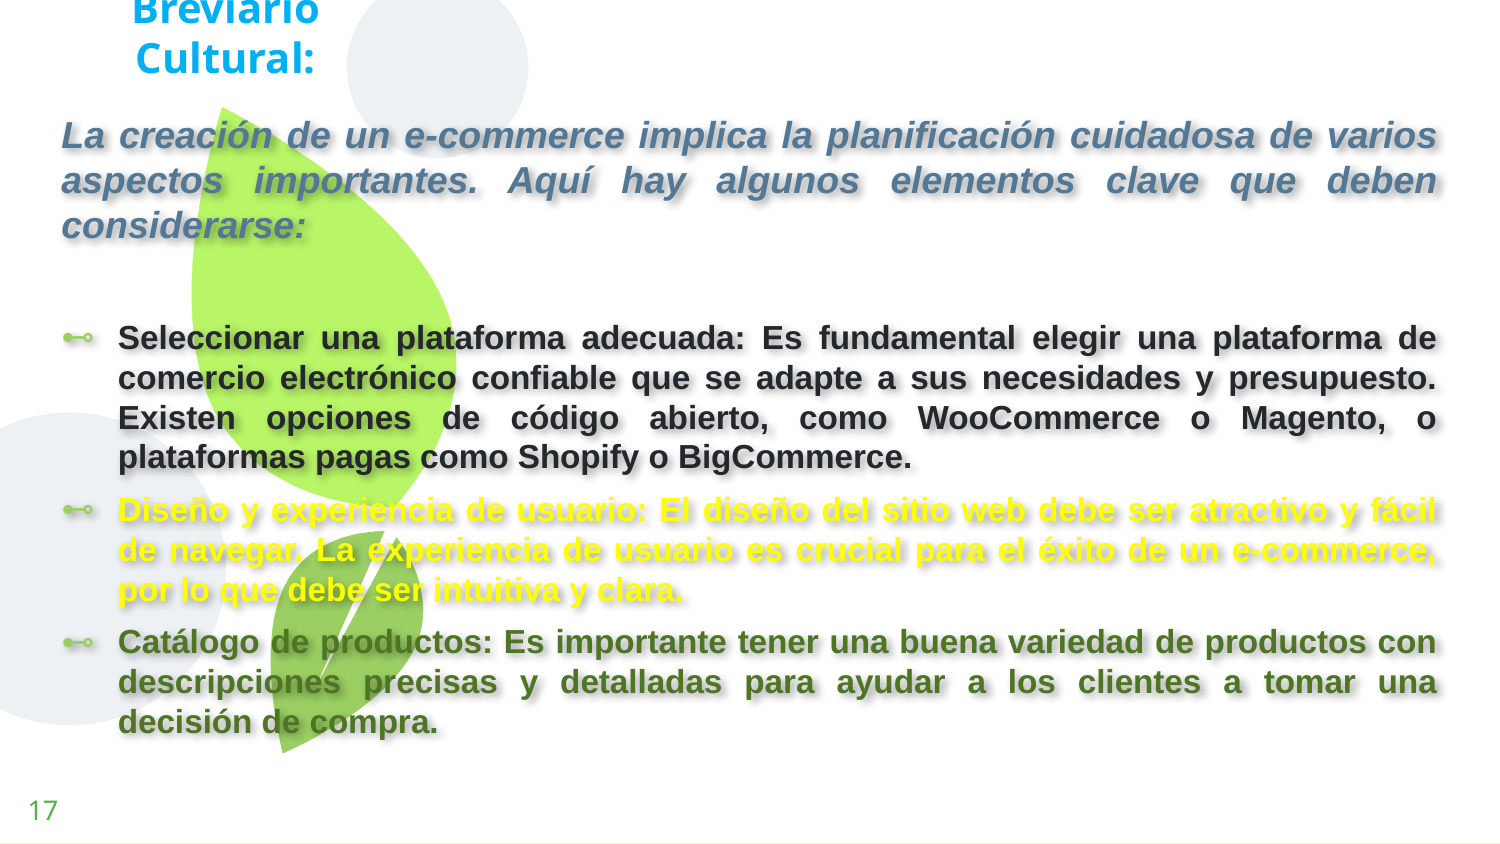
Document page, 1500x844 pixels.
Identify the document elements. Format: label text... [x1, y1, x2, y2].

slide_number 17 [12, 779, 103, 844]
text_box La creación de un e-commerce implica la planificación cuidadosa de varios aspectos importantes. Aquí hay algunos elementos clave que deben considerarse: Seleccionar una plataforma adecuada: Es fundamental elegir una plataforma de comercio electrónico confiable que se adapte a sus necesidades y presupuesto. Existen opciones de código abierto, como WooCommerce o Magento, o plataformas pagas como Shopify o BigCommerce. Diseño y experiencia de usuario: El diseño del sitio web debe ser atractivo y fácil de navegar. La experiencia de usuario es crucial para el éxito de un e-commerce, por lo que debe ser intuitiva y clara. Catálogo de productos: Es importante tener una buena variedad de productos con descripciones precisas y detalladas para ayudar a los clientes a tomar una decisión de compra. [46, 95, 1454, 767]
text_box Breviario Cultural: [52, 32, 400, 98]
